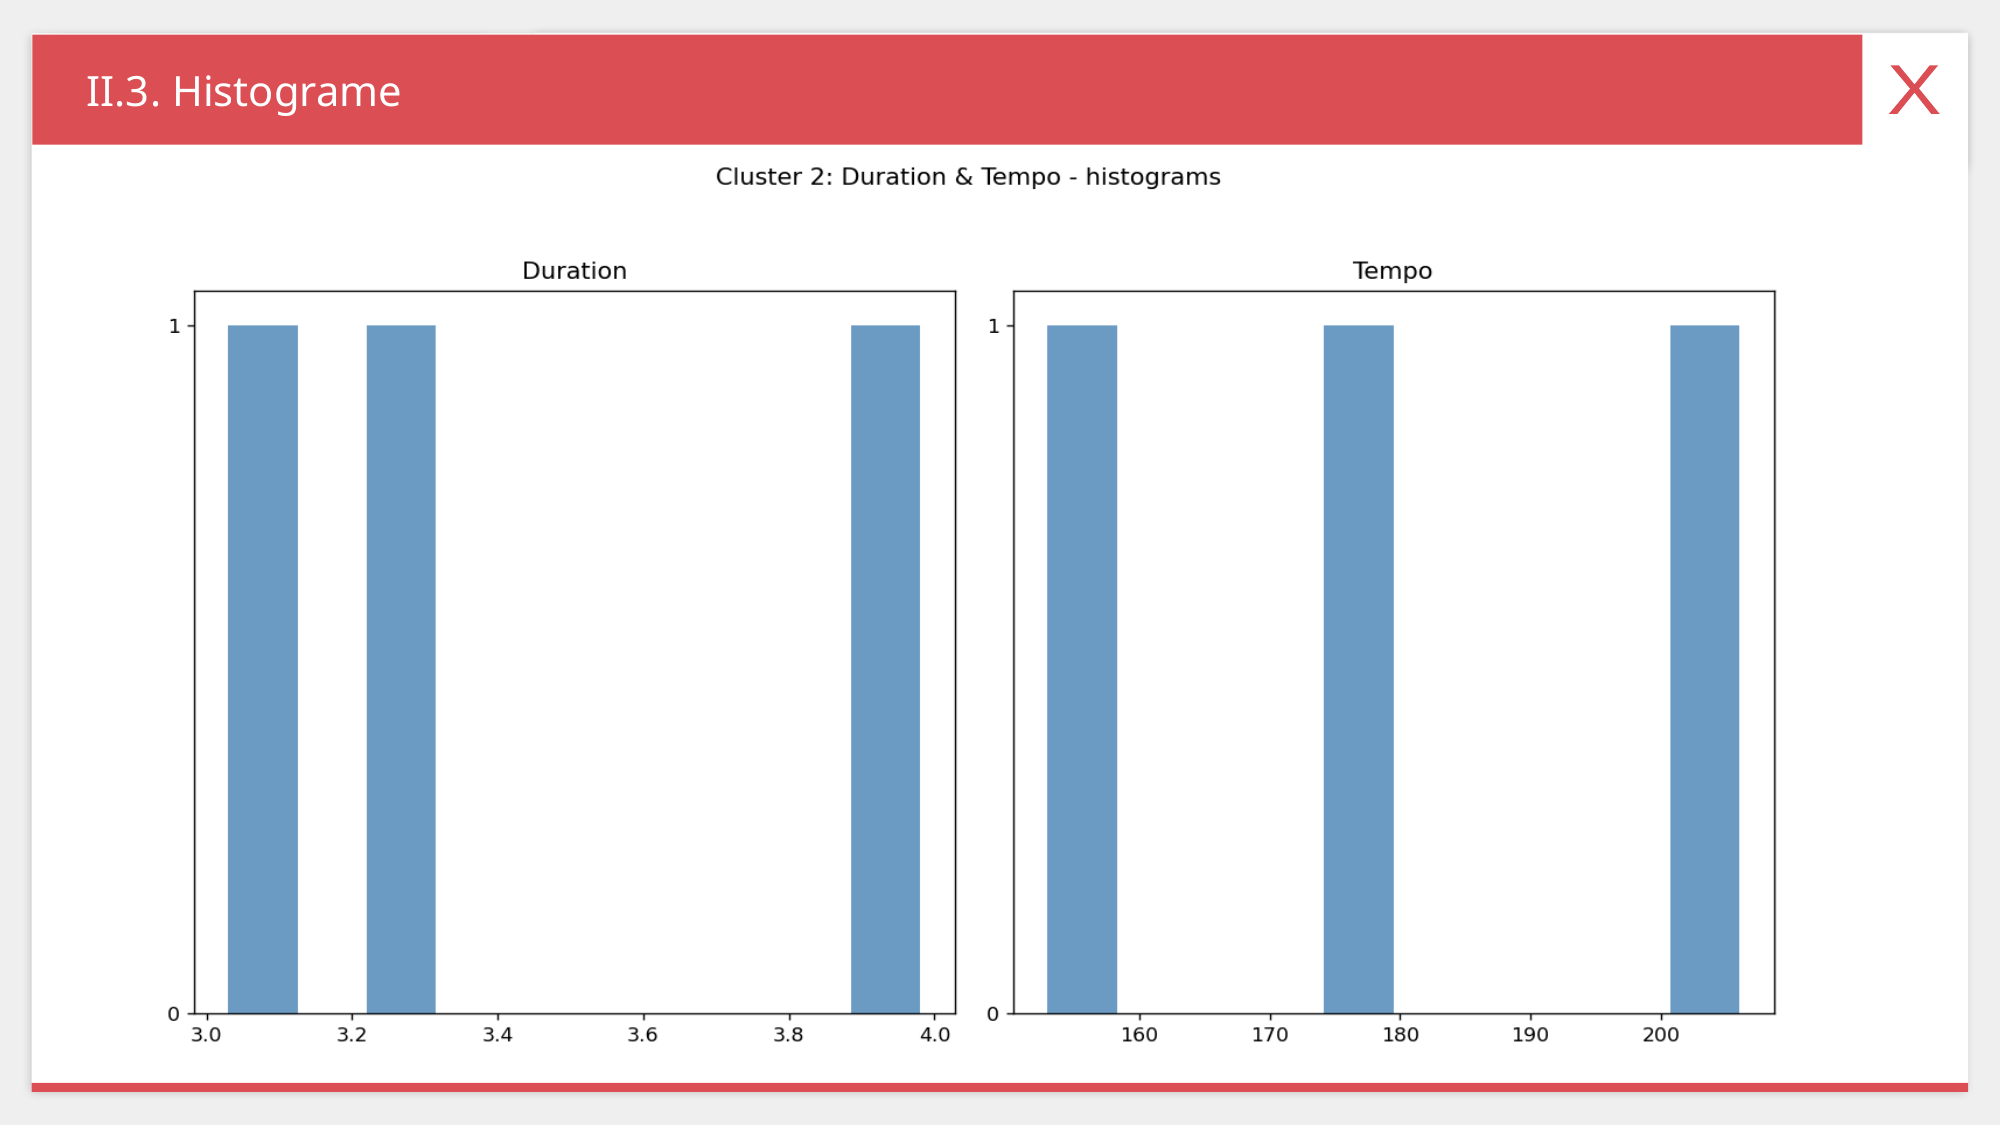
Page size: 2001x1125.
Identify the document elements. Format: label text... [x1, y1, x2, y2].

title II.3. Histograme [66, 34, 1863, 145]
picture [144, 161, 1794, 1062]
